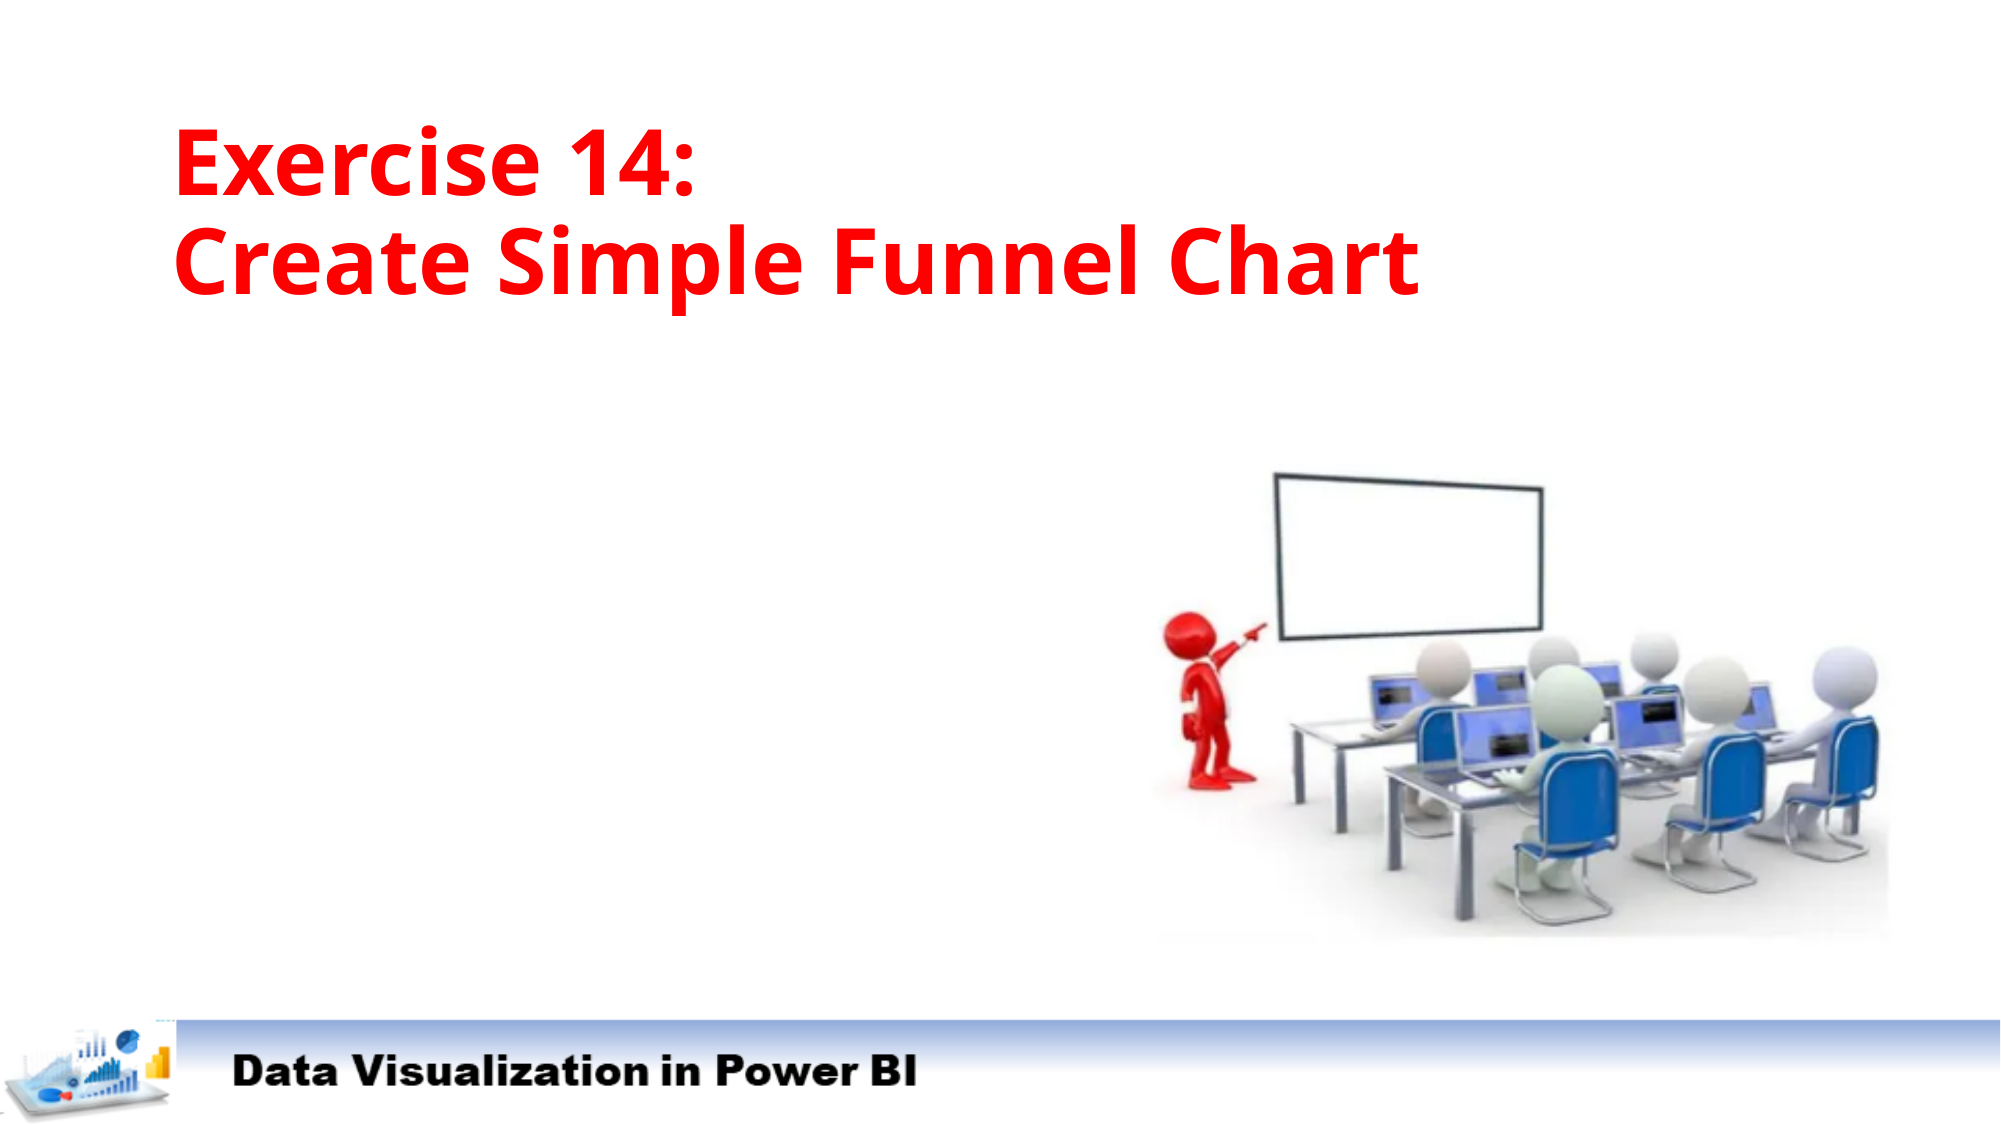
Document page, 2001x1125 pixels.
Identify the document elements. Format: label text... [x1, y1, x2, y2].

text_box Exercise 14: Create Simple Funnel Chart [156, 108, 1844, 455]
picture [0, 0, 2001, 1125]
